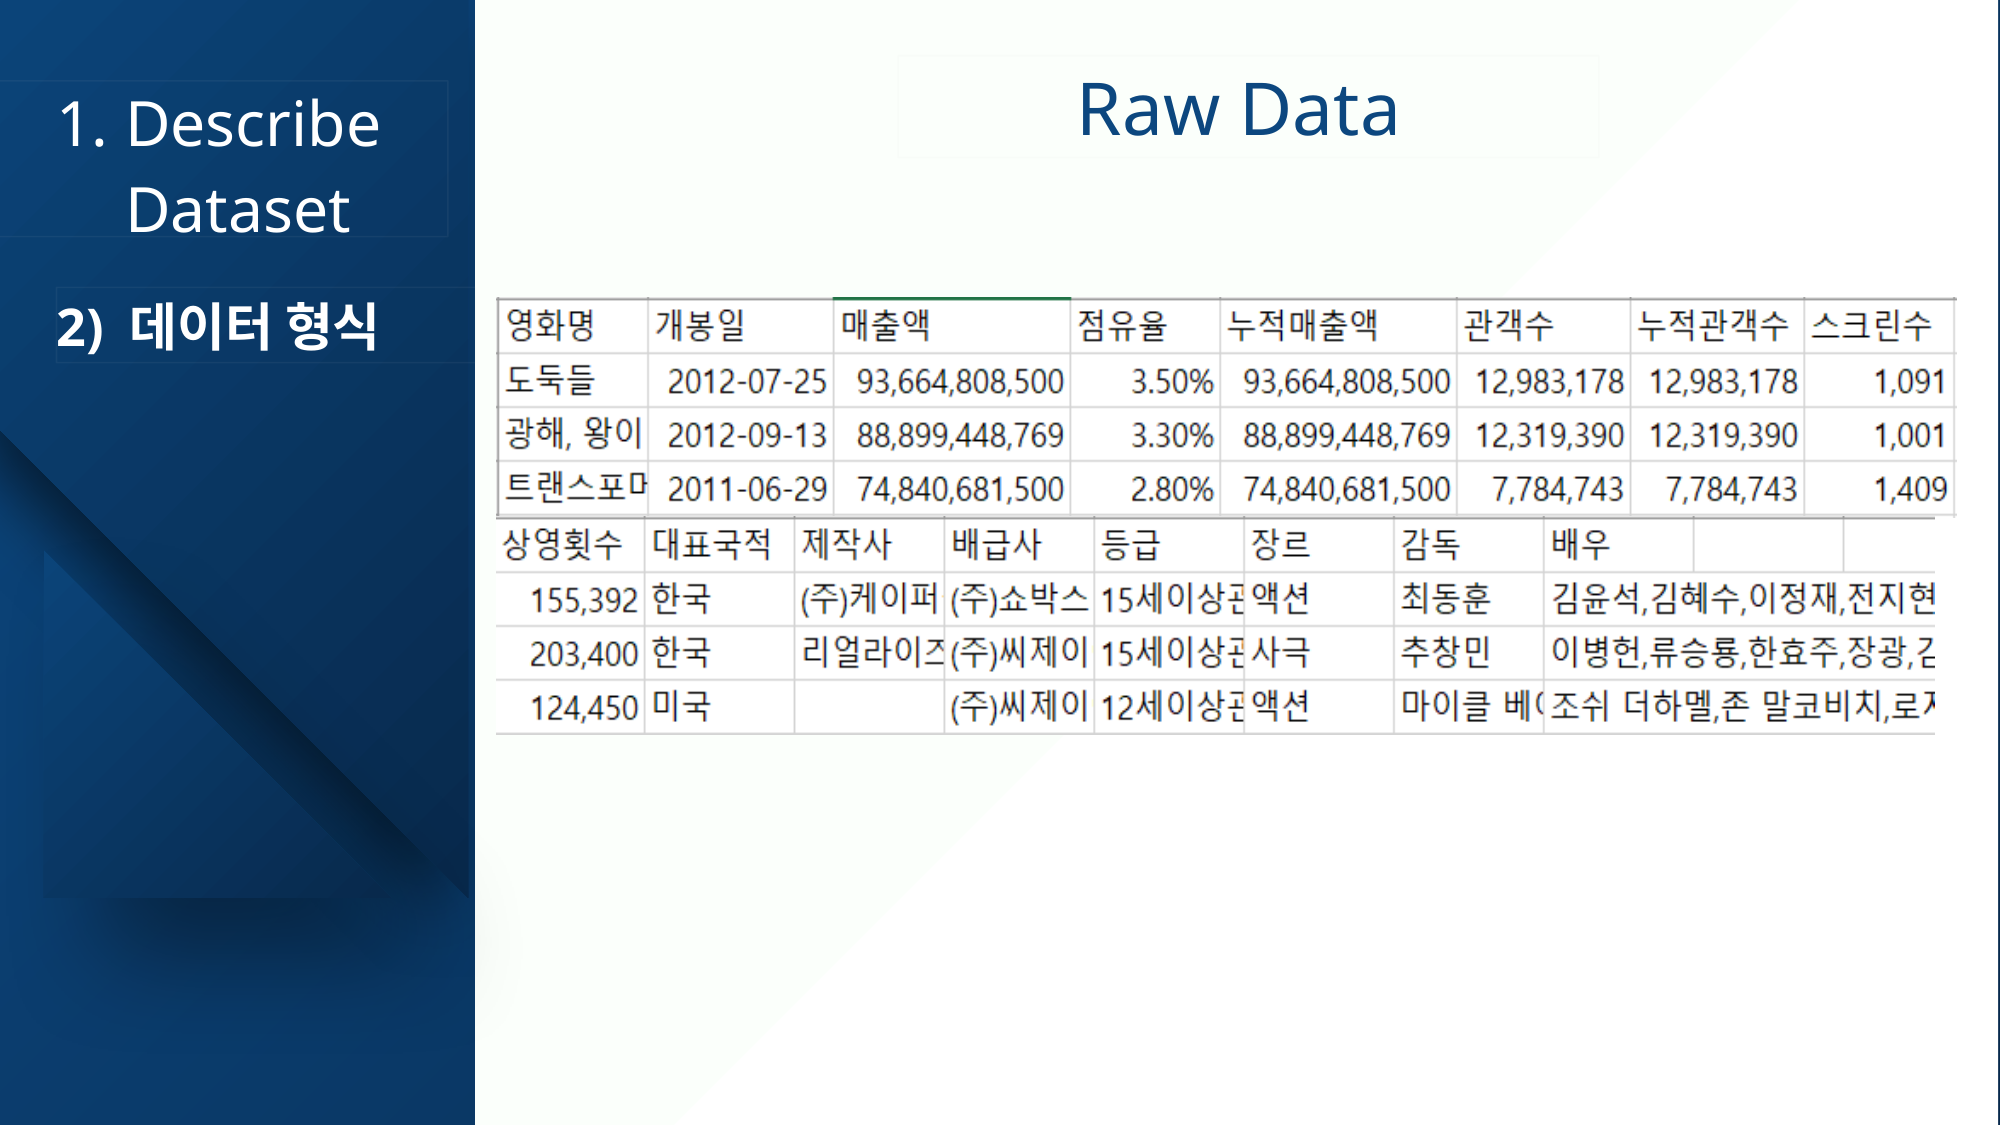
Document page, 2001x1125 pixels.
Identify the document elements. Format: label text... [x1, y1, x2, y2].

title Describe Dataset [0, 80, 449, 237]
text_box 2) 데이터 형식 [56, 287, 476, 363]
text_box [496, 297, 1958, 735]
text_box Raw Data [898, 55, 1599, 158]
